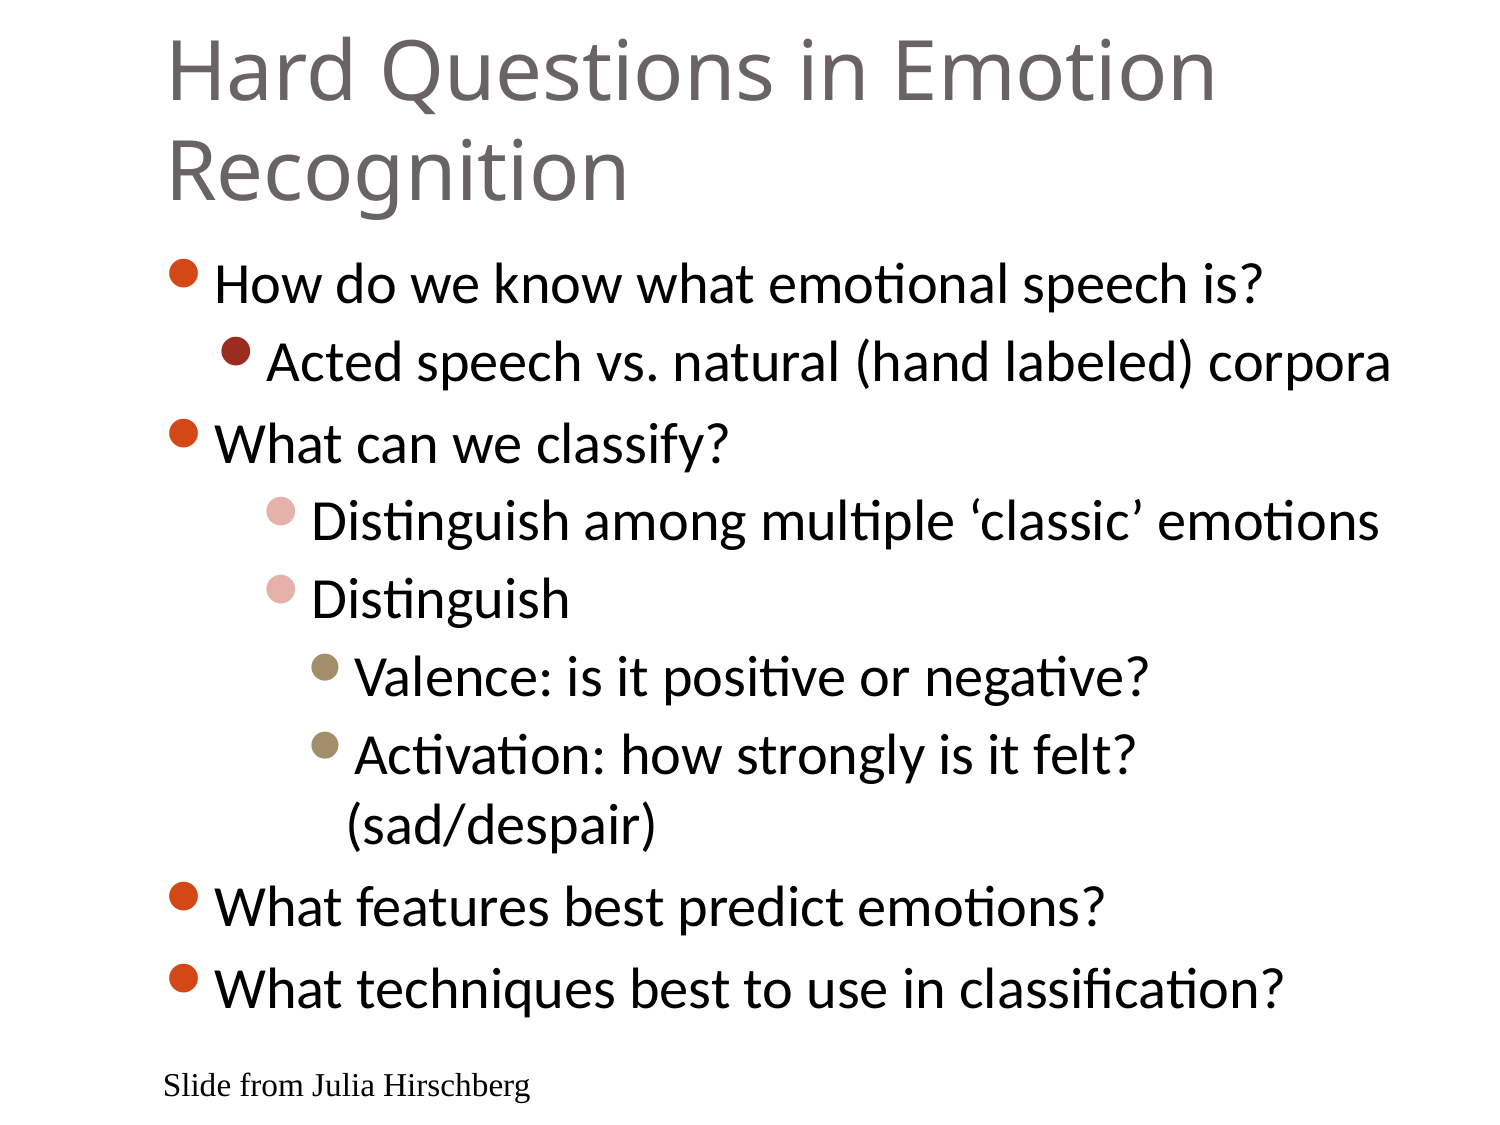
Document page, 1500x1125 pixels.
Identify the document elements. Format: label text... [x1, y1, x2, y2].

title Hard Questions in Emotion Recognition [149, 44, 1426, 233]
list How do we know what emotional speech is? Acted speech vs. natural (hand labeled) corpora What can we classify? Distinguish among multiple ‘classic’ emotions Distinguish Valence: is it positive or negative? Activation: how strongly is it felt? (sad/despair) What features best predict emotions? What techniques best to use in classification? [149, 237, 1426, 988]
text_box Slide from Julia Hirschberg [148, 1056, 547, 1111]
